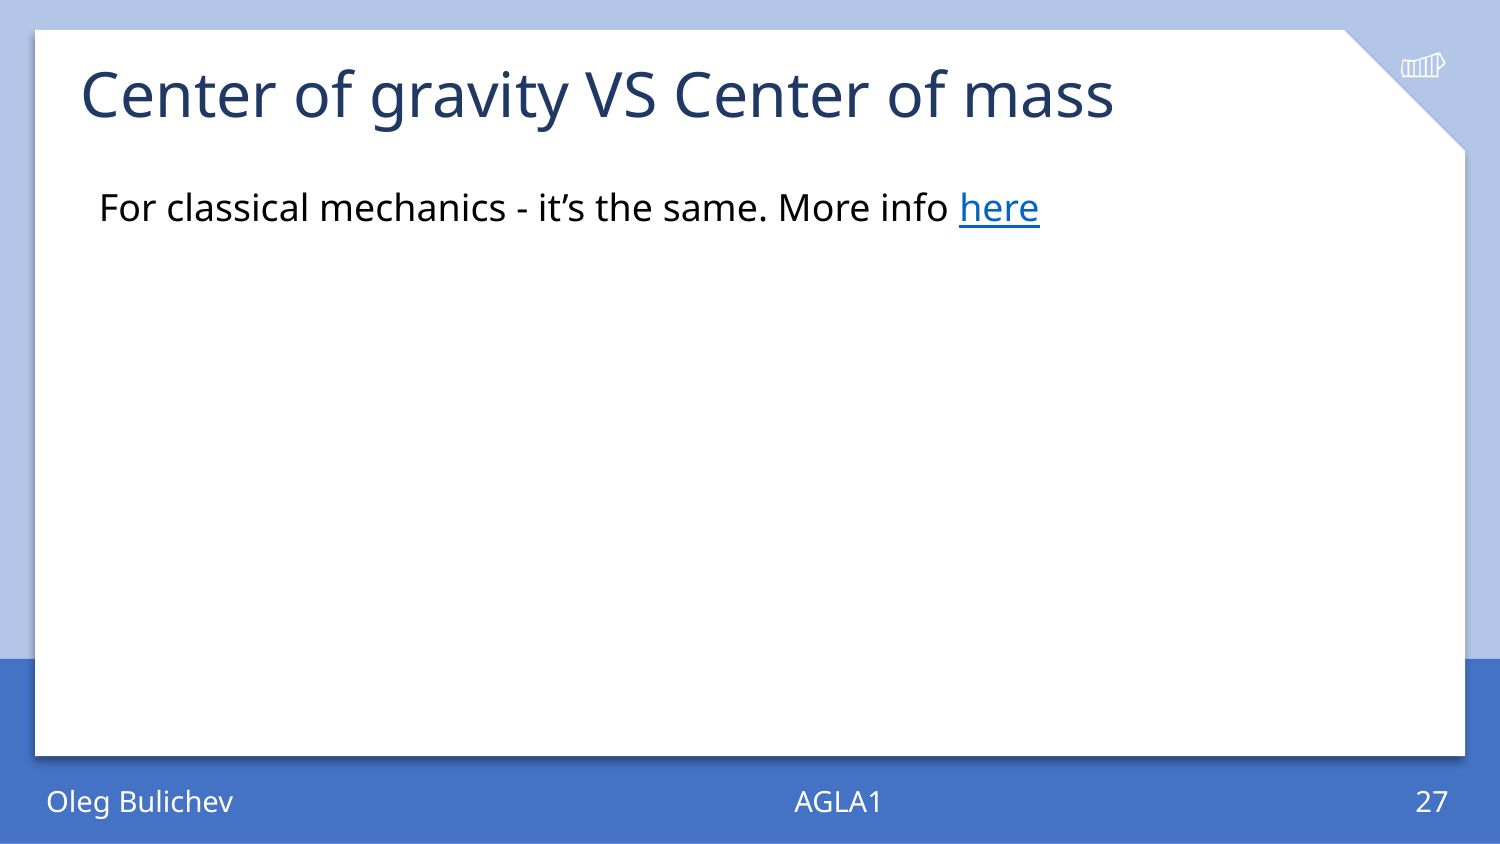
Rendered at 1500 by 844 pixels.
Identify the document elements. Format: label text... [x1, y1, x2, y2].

title Center of gravity VS Center of mass [69, 58, 1364, 158]
picture [0, 0, 1500, 658]
text_box For classical mechanics - it’s the same. More info here [83, 169, 1208, 269]
